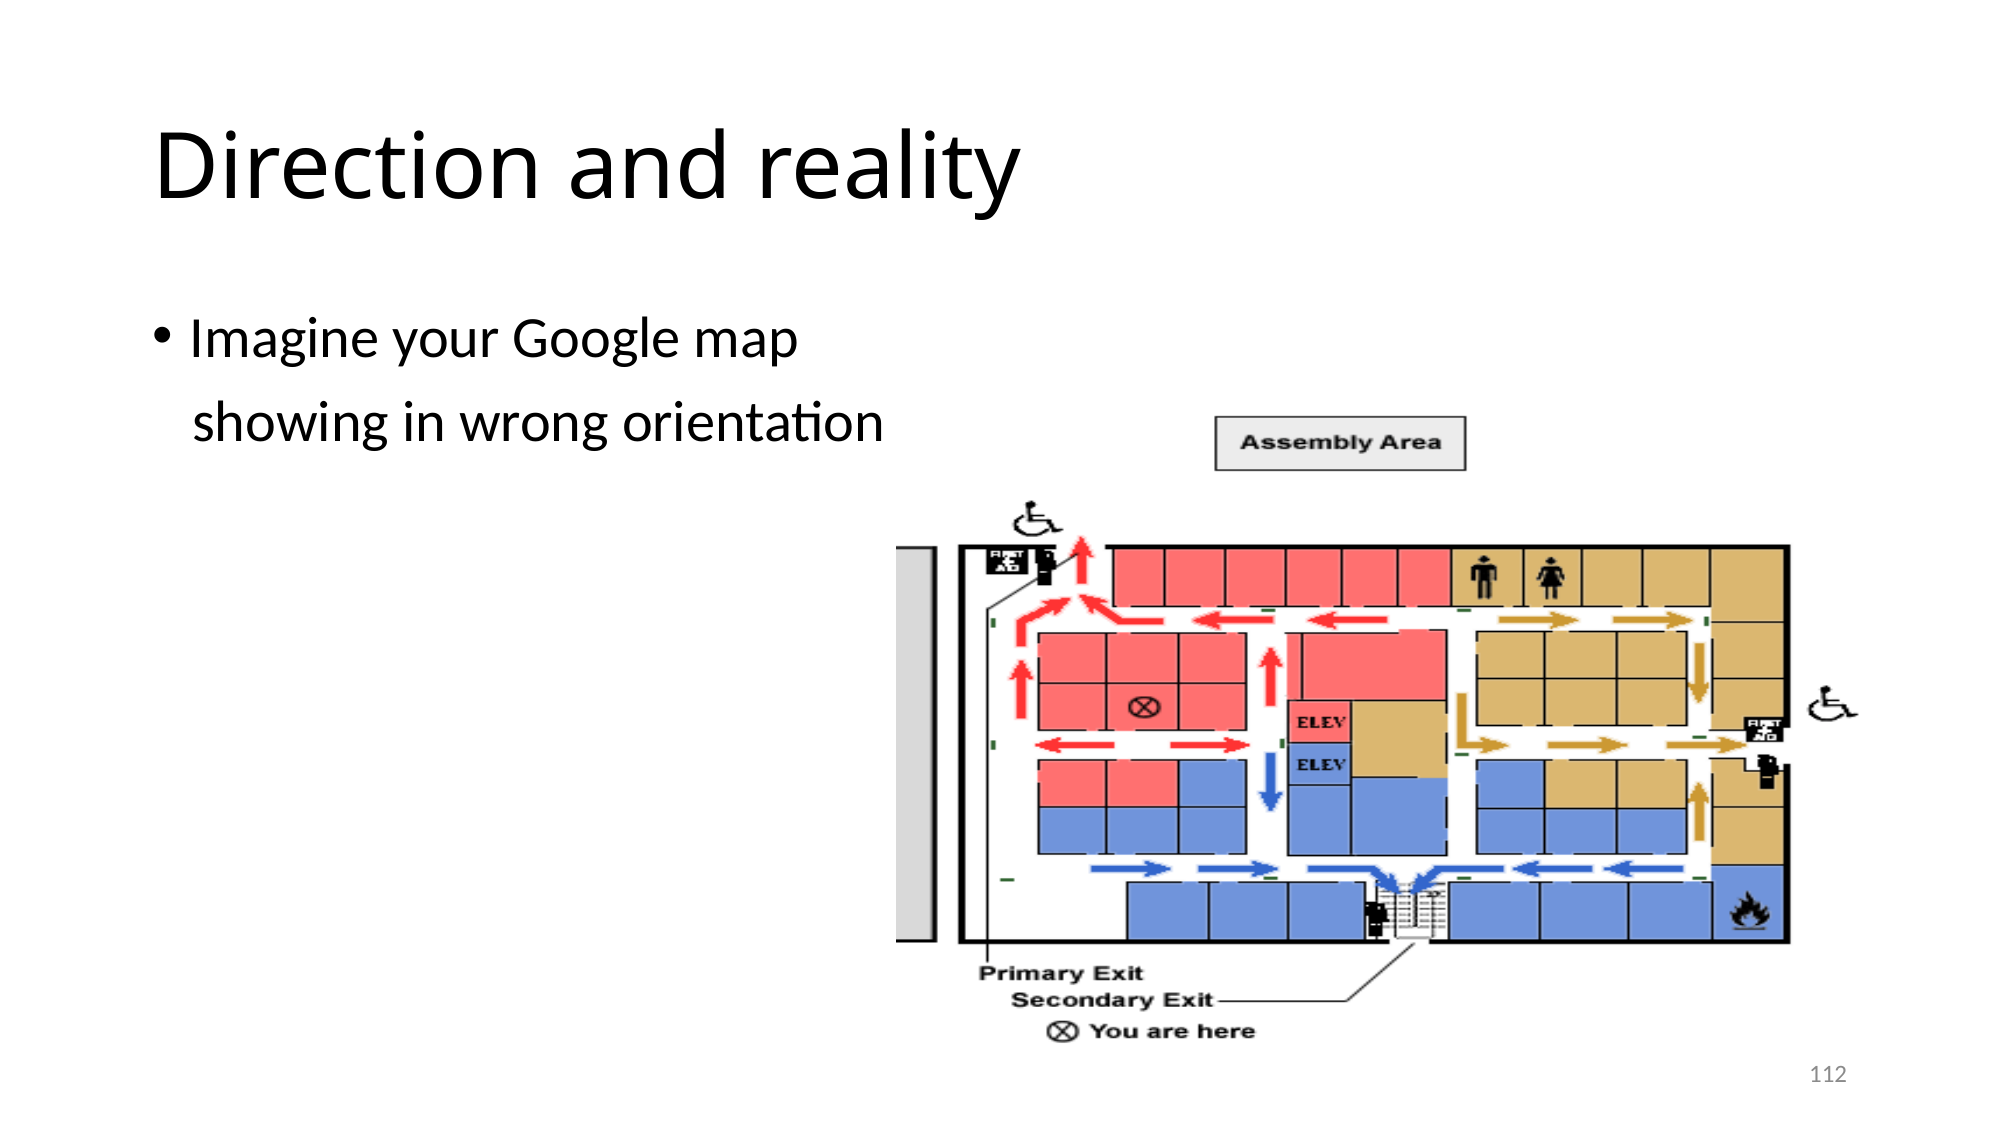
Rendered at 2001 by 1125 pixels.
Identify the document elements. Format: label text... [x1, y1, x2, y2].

title Direction and reality [137, 59, 1863, 278]
slide_number 112 [1412, 1054, 1863, 1103]
picture [896, 396, 1875, 1054]
list Imagine your Google map showing in wrong orientation [137, 299, 1863, 1014]
